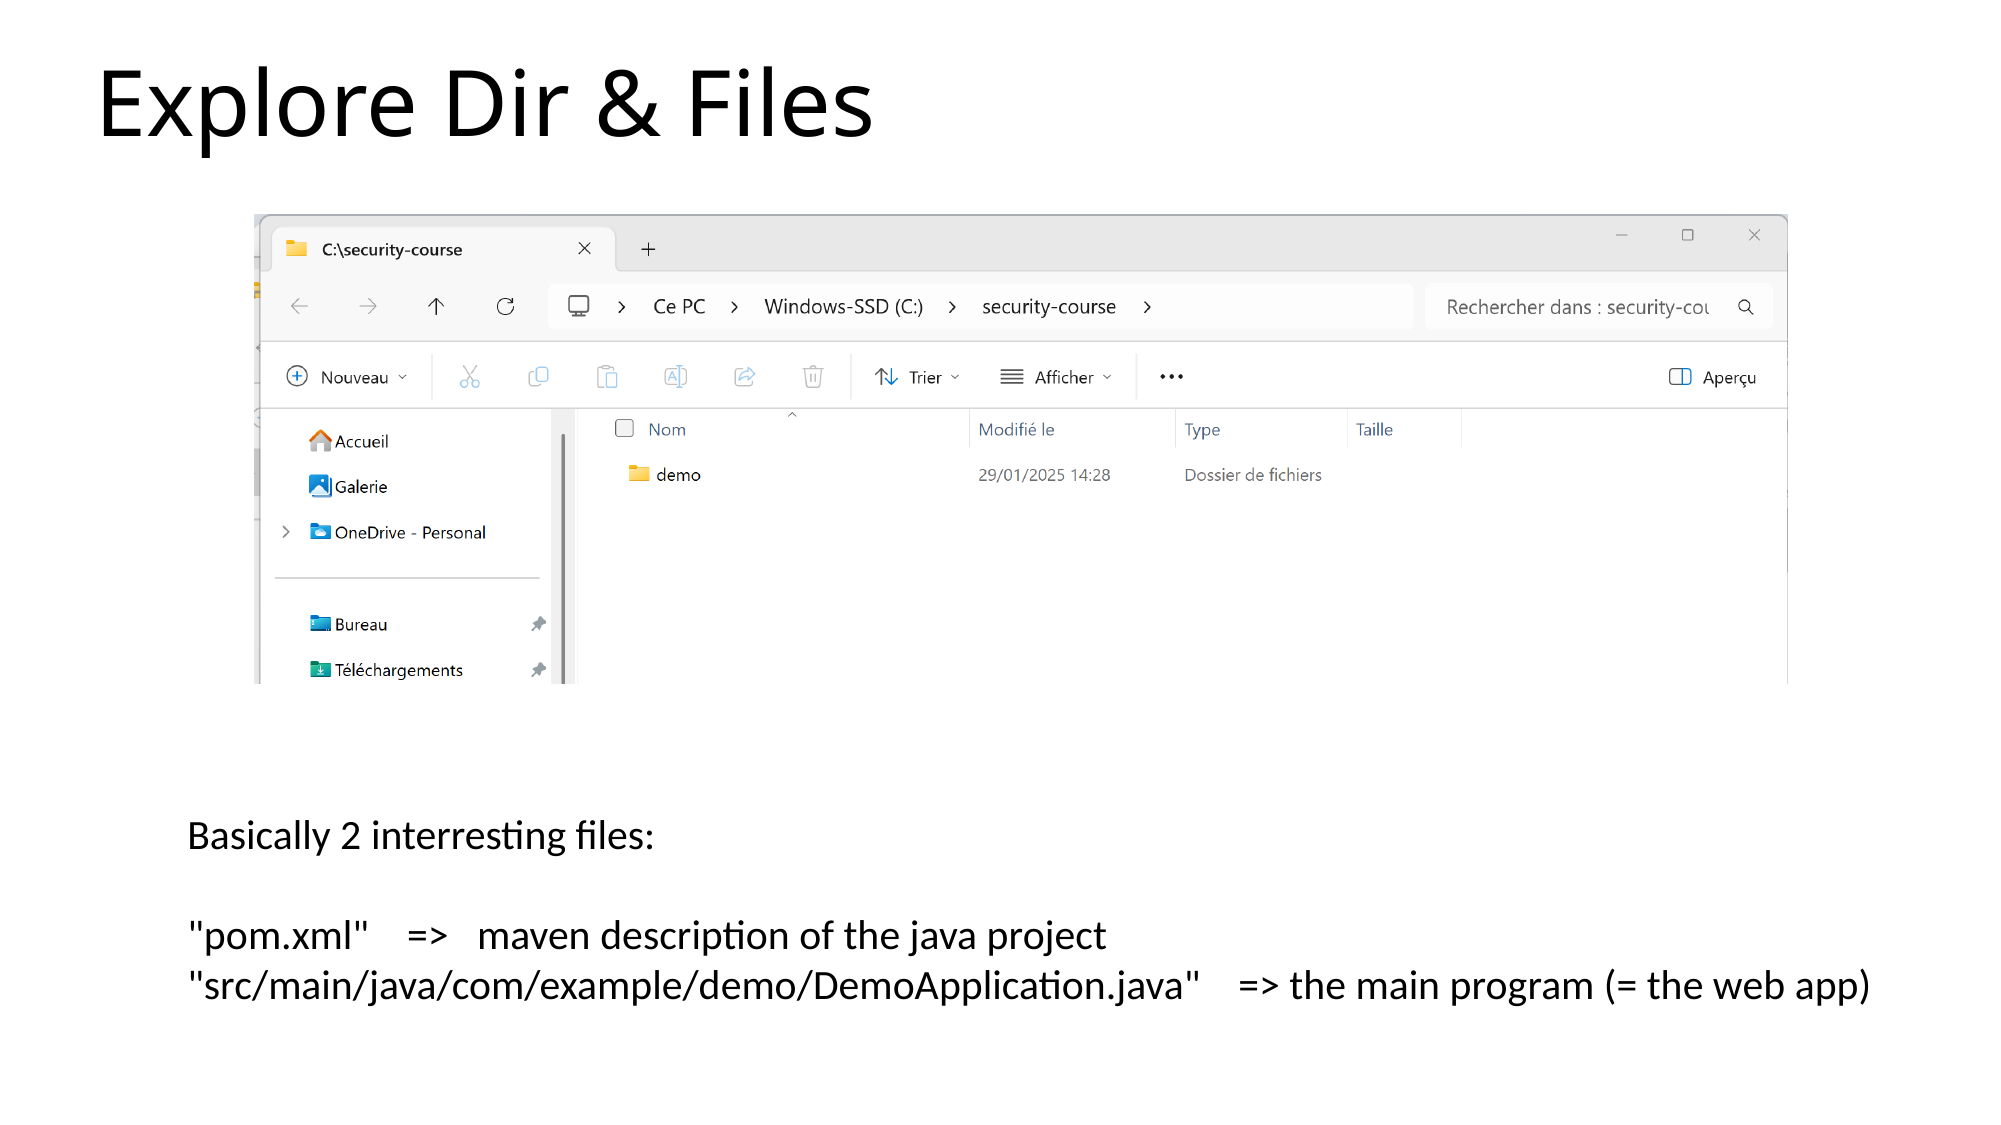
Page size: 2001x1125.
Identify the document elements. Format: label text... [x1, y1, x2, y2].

text_box Basically 2 interresting files: "pom.xml" => maven description of the java project "src/main/java/com/example/demo/DemoApplication.java" => the main program (= the web app) [172, 750, 1888, 1015]
picture [254, 214, 1788, 684]
title Explore Dir & Files [80, 0, 2000, 215]
